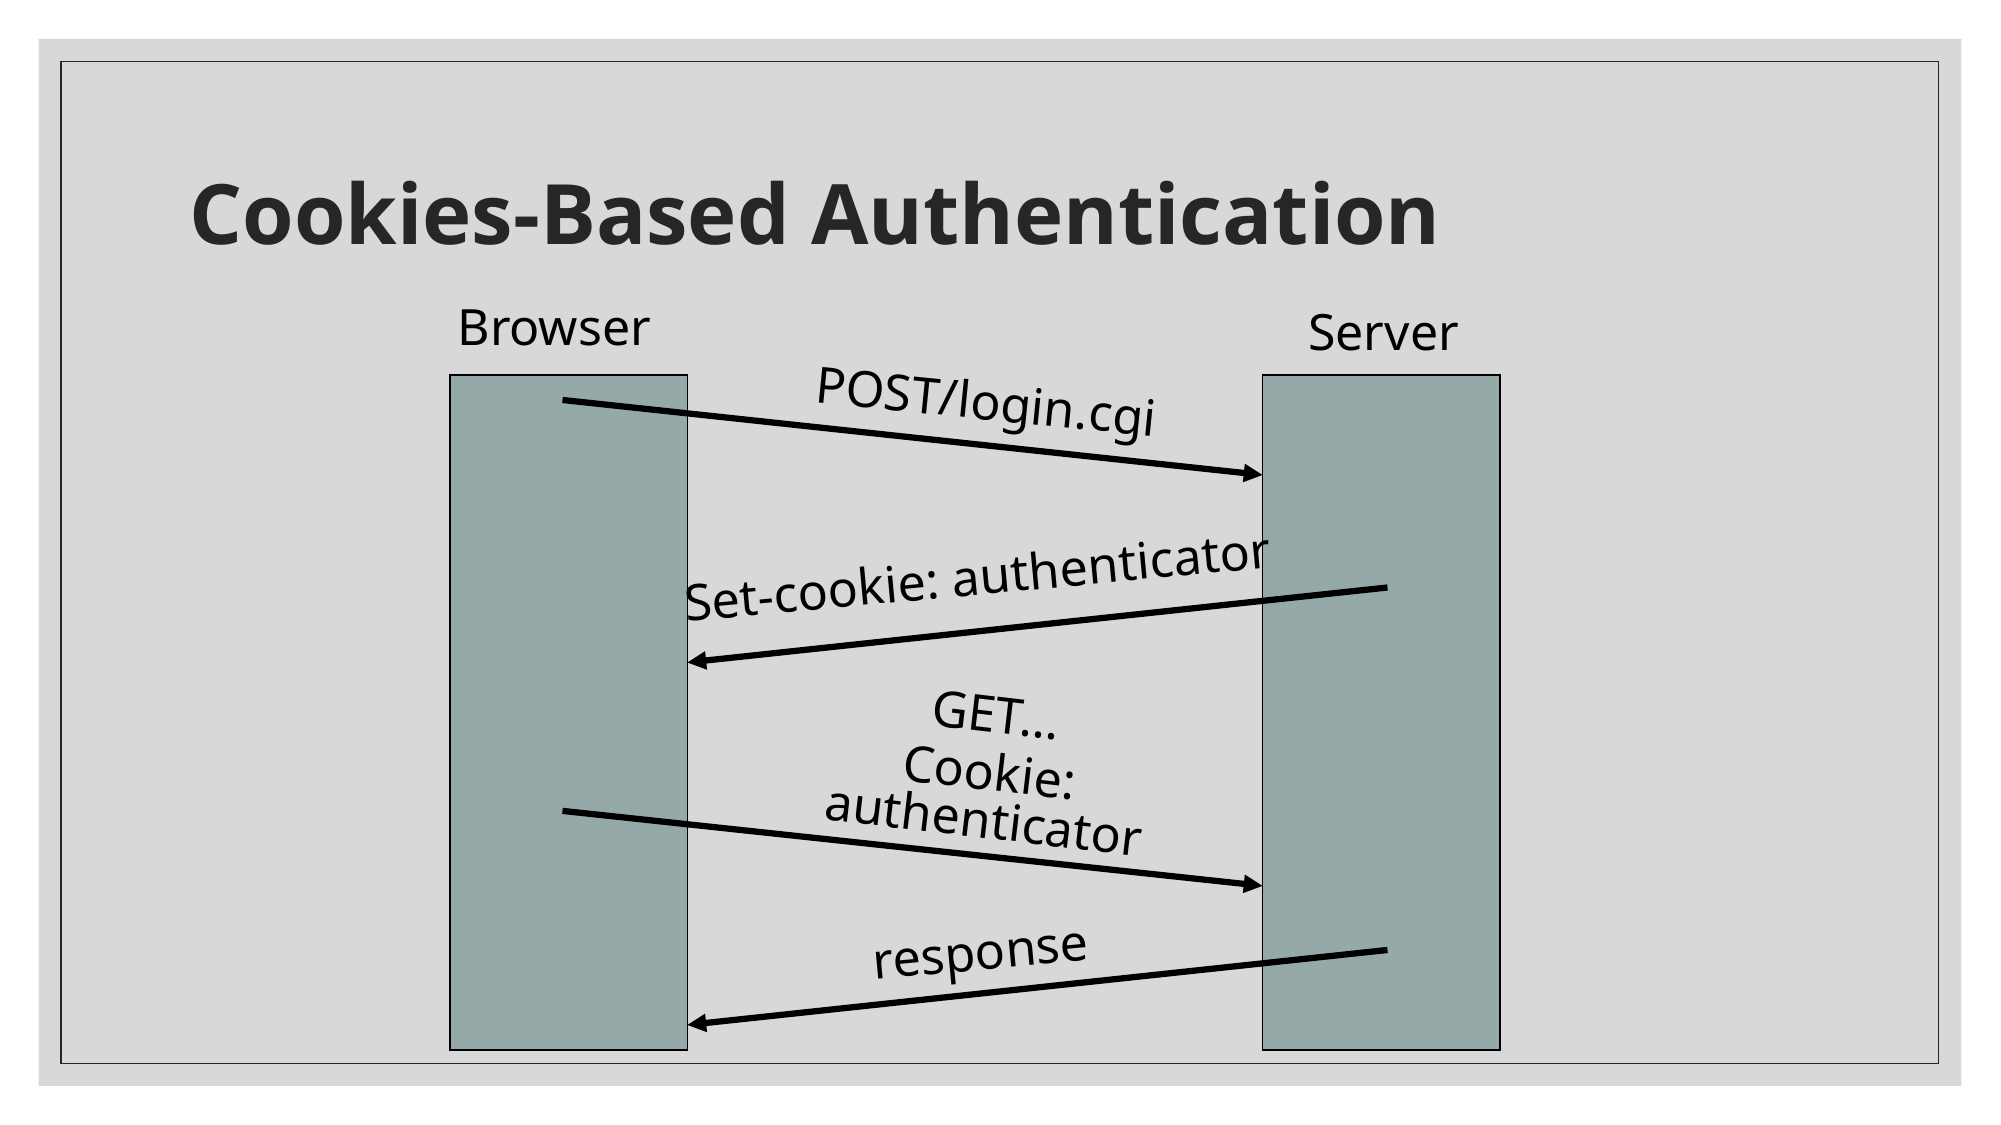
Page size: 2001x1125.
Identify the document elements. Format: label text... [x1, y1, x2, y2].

text_box POST/login.cgi [797, 344, 1176, 456]
text_box GET… Cookie: authenticator [767, 662, 1213, 881]
text_box [449, 374, 688, 1050]
text_box response [854, 900, 1107, 999]
text_box Server [1293, 331, 1474, 368]
text_box [687, 949, 1388, 1030]
text_box [1193, 878, 1263, 891]
text_box Set-cookie: authenticator [666, 508, 1289, 641]
text_box Browser [442, 331, 666, 363]
text_box [1262, 374, 1500, 1050]
title Cookies-Based Authentication [174, 105, 1825, 331]
text_box [687, 587, 1388, 668]
text_box [562, 399, 1263, 480]
